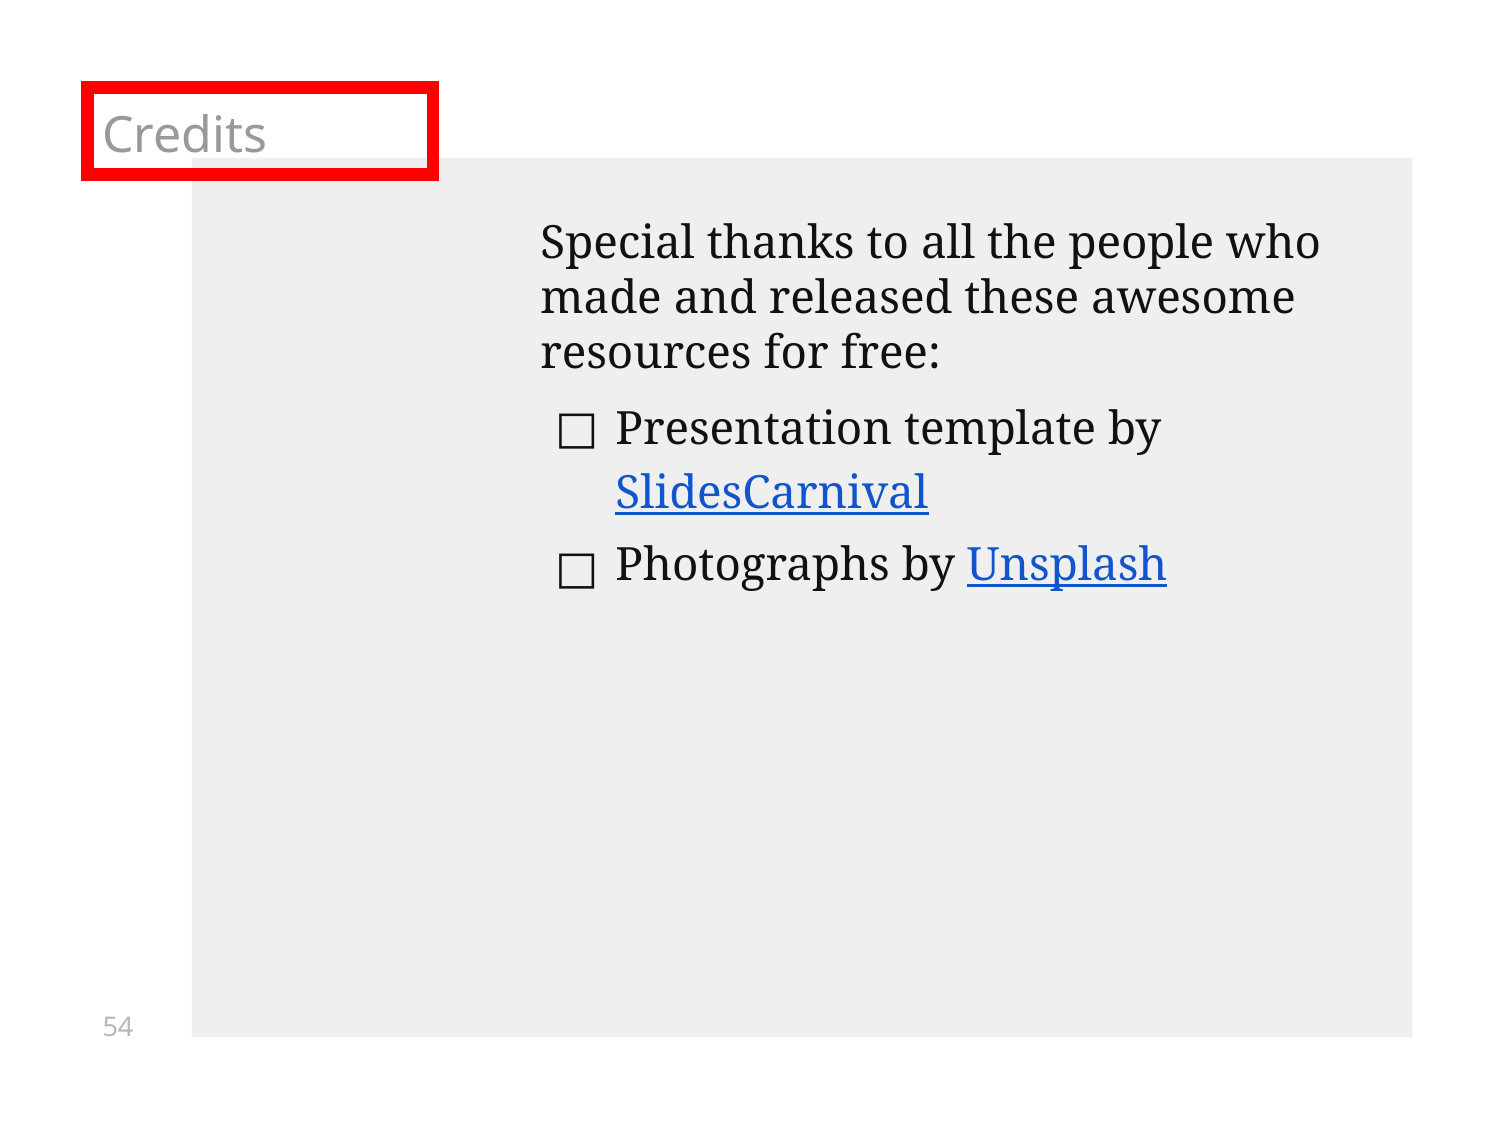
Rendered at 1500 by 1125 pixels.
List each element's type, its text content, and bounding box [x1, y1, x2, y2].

slide_number 54 [87, 994, 178, 1081]
title Credits [81, 81, 439, 181]
list Special thanks to all the people who made and released these awesome resources for free: Presentation template by SlidesCarnival Photographs by Unsplash [525, 197, 1376, 1002]
